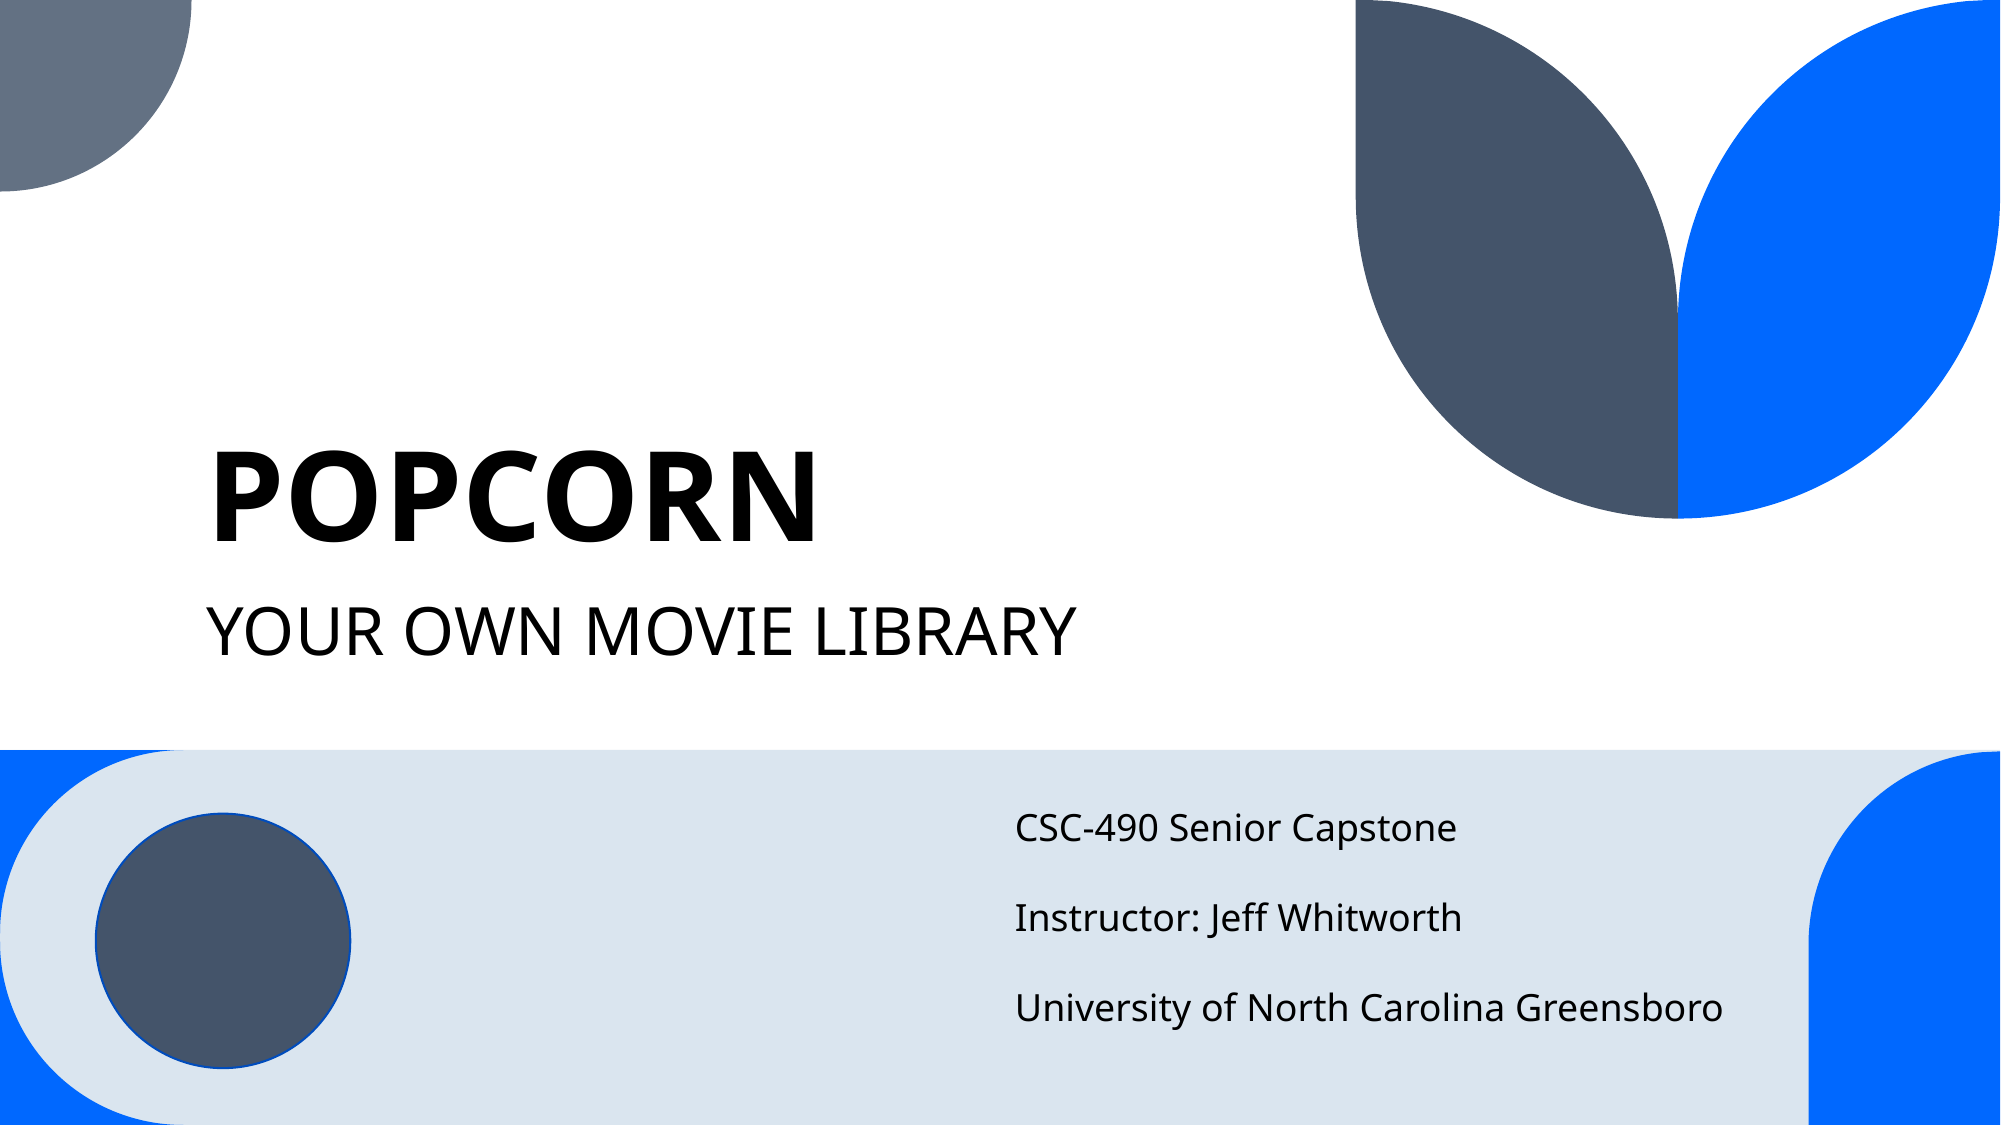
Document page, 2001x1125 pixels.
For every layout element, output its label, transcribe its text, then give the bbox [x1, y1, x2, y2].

text_box CSC-490 Senior Capstone Instructor: Jeff Whitworth University of North Carolina Greensboro [999, 796, 1766, 1082]
subtitle YOUR OWN MOVIE LIBRARY [191, 590, 1750, 724]
title POPCORN [191, 184, 1356, 576]
